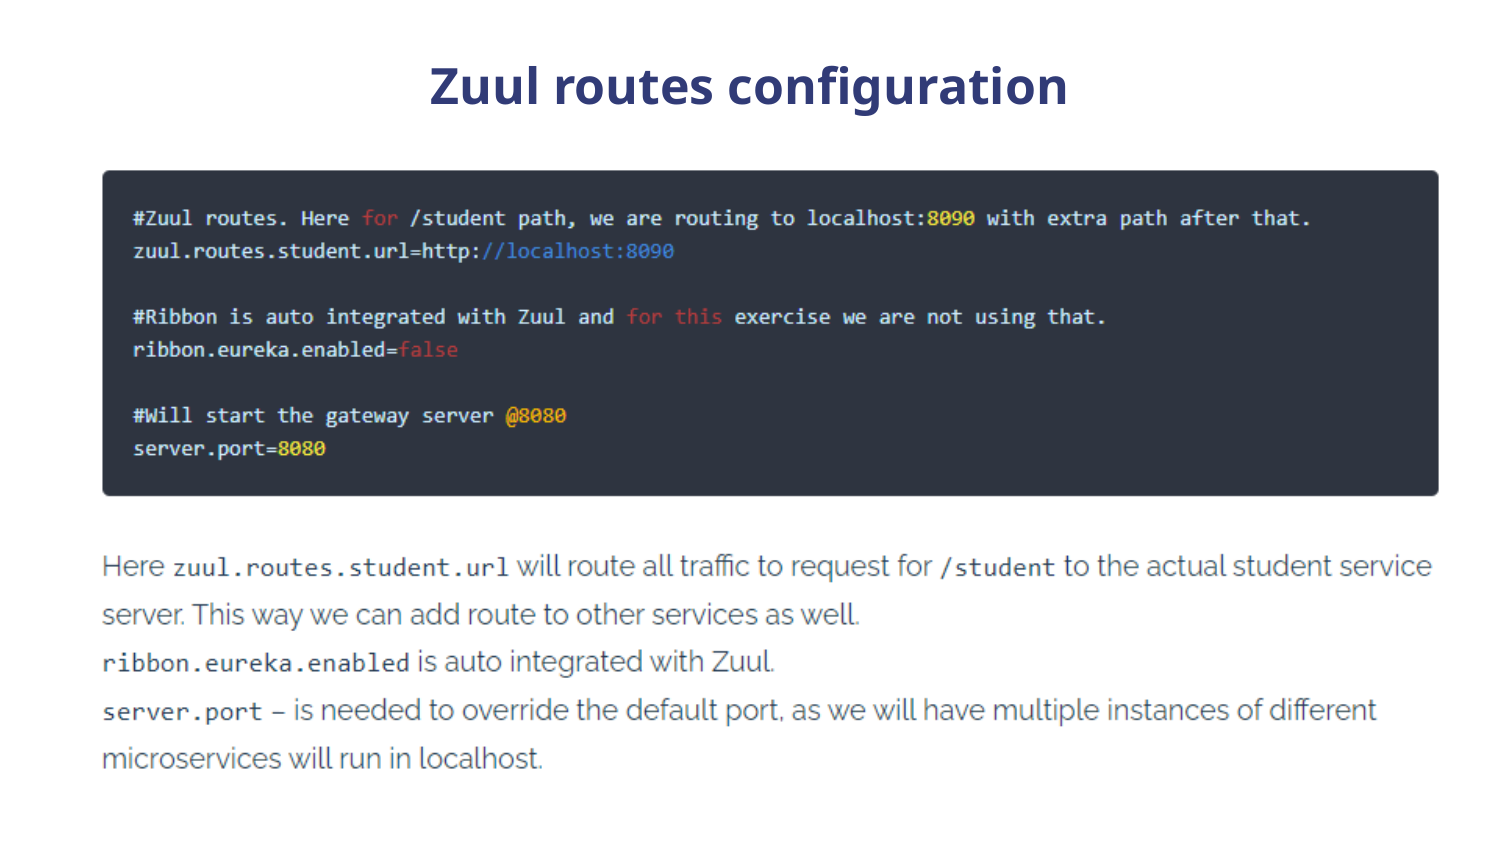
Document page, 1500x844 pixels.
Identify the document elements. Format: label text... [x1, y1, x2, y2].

text_box Zuul routes configuration [374, 47, 1125, 123]
picture [83, 144, 1454, 797]
